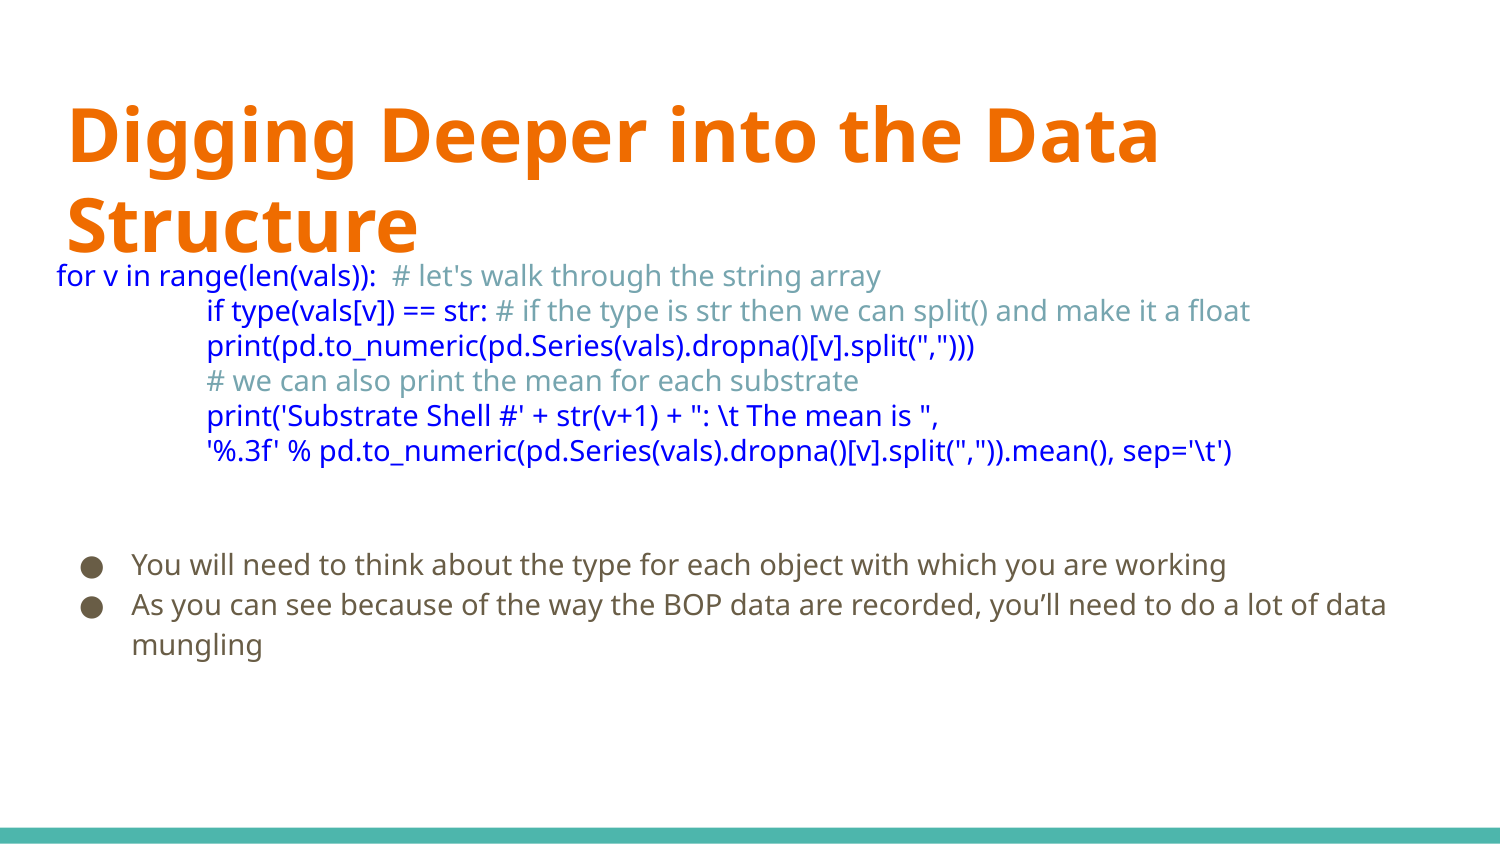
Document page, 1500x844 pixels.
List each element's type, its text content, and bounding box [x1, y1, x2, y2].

list for v in range(len(vals)): # let's walk through the string array if type(vals[v]) == str: # if the type is str then we can split() and make it a float print(pd.to_numeric(pd.Series(vals).dropna()[v].split(","))) # we can also print the mean for each substrate print('Substrate Shell #' + str(v+1) + ": \t The mean is ", '%.3f' % pd.to_numeric(pd.Series(vals).dropna()[v].split(",")).mean(), sep='\t') You will need to think about the type for each object with which you are working As you can see because of the way the BOP data are recorded, you’ll need to do a lot of data mungling [41, 207, 1439, 799]
title Digging Deeper into the Data Structure [51, 72, 1449, 189]
